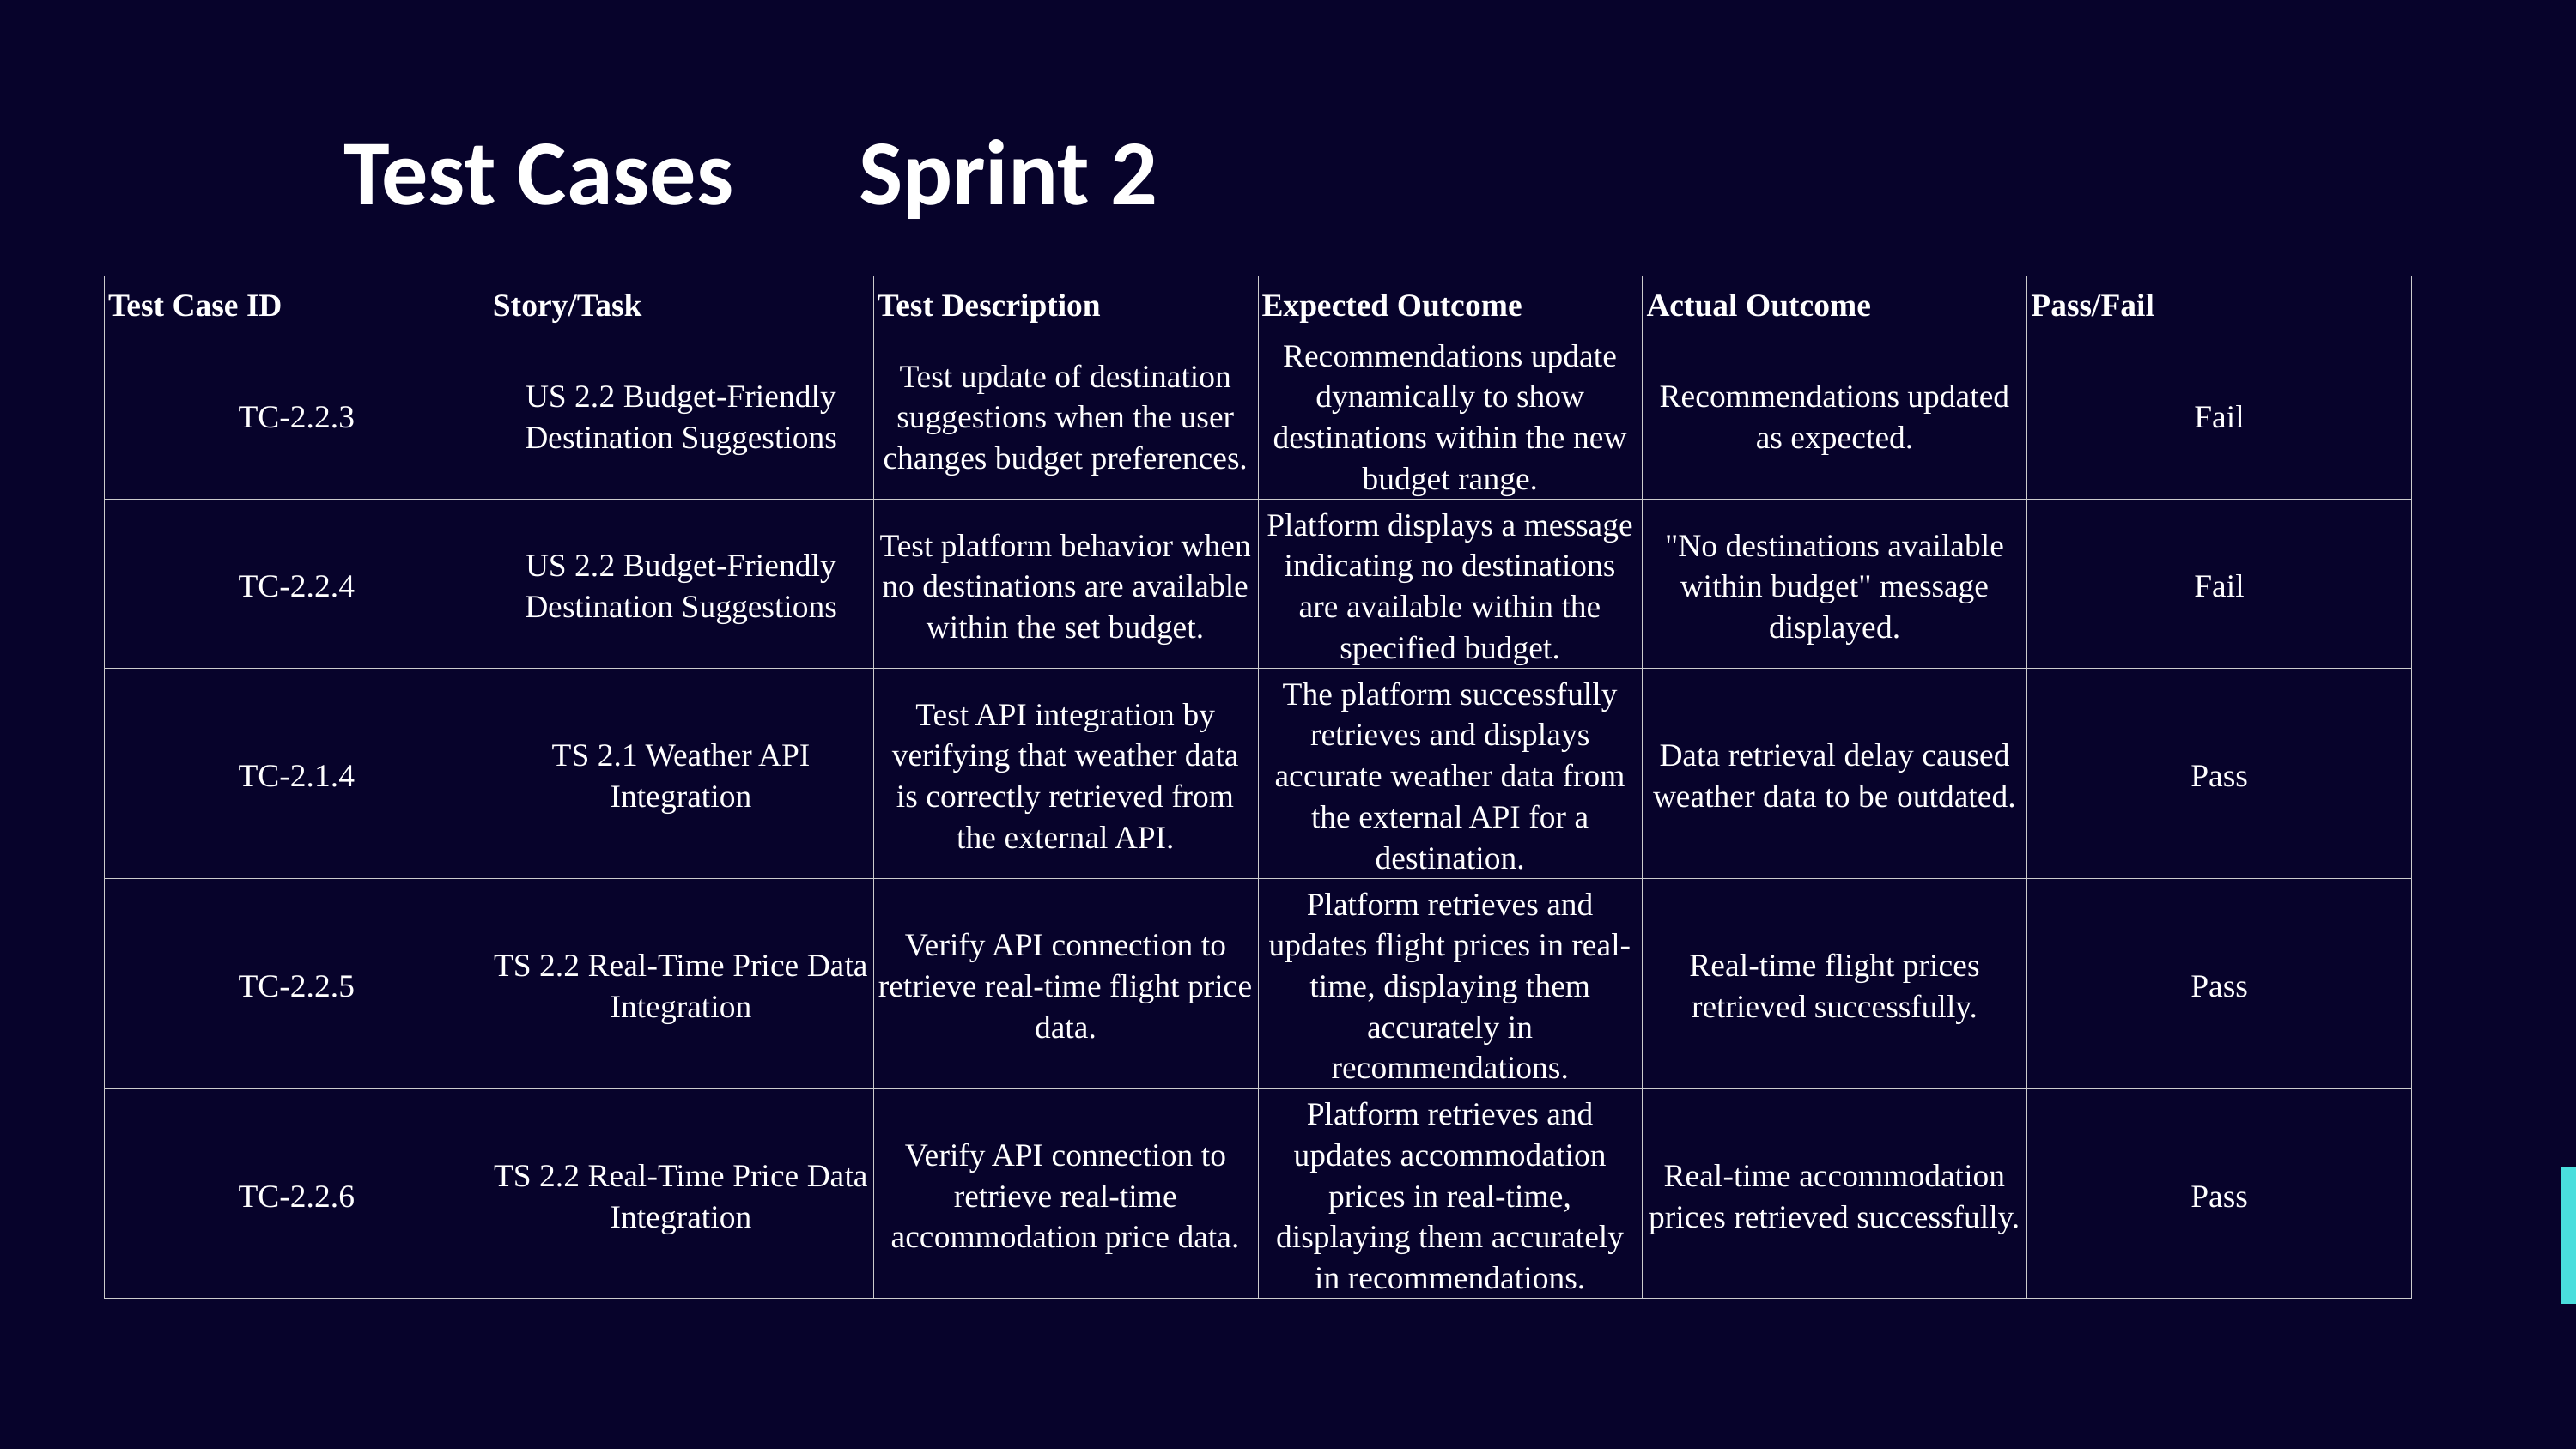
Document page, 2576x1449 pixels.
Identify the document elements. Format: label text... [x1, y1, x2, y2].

table_cell "No destinations available within budget" message displayed. [1643, 500, 2026, 668]
table_header Expected Outcome [1259, 276, 1642, 330]
table_cell TC-2.2.5 [105, 879, 489, 1088]
table_cell Fail [2027, 330, 2411, 499]
table_cell Platform retrieves and updates accommodation prices in real-time, displaying them accurately in recommendations. [1259, 1089, 1642, 1298]
table_cell Real-time accommodation prices retrieved successfully. [1643, 1089, 2026, 1298]
table_cell Recommendations updated as expected. [1643, 330, 2026, 499]
table_cell Verify API connection to retrieve real-time accommodation price data. [874, 1089, 1258, 1298]
table_cell TC-2.2.6 [105, 1089, 489, 1298]
table_cell The platform successfully retrieves and displays accurate weather data from the external API for a destination. [1259, 669, 1642, 878]
table_cell TC-2.2.4 [105, 500, 489, 668]
table_cell TS 2.2 Real-Time Price Data Integration [489, 1089, 873, 1298]
table_cell Platform displays a message indicating no destinations are available within the specified budget. [1259, 500, 1642, 668]
table_header Story/Task [489, 276, 873, 330]
table_header Test Description [874, 276, 1258, 330]
table_cell Test API integration by verifying that weather data is correctly retrieved from the external API. [874, 669, 1258, 878]
table_cell Data retrieval delay caused weather data to be outdated. [1643, 669, 2026, 878]
table_cell Pass [2027, 1089, 2411, 1298]
table_cell US 2.2 Budget-Friendly Destination Suggestions [489, 330, 873, 499]
table_cell Recommendations update dynamically to show destinations within the new budget range. [1259, 330, 1642, 499]
table_cell US 2.2 Budget-Friendly Destination Suggestions [489, 500, 873, 668]
table_header Pass/Fail [2027, 276, 2411, 330]
table_cell Real-time flight prices retrieved successfully. [1643, 879, 2026, 1088]
table_cell Test update of destination suggestions when the user changes budget preferences. [874, 330, 1258, 499]
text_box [2561, 1166, 2576, 1304]
table_cell Test platform behavior when no destinations are available within the set budget. [874, 500, 1258, 668]
table_header Test Case ID [105, 276, 489, 330]
table_cell TS 2.1 Weather API Integration [489, 669, 873, 878]
table_cell Fail [2027, 500, 2411, 668]
table_header Actual Outcome [1643, 276, 2026, 330]
table_cell TC-2.1.4 [105, 669, 489, 878]
table_cell TS 2.2 Real-Time Price Data Integration [489, 879, 873, 1088]
table_cell TC-2.2.3 [105, 330, 489, 499]
table_cell Pass [2027, 669, 2411, 878]
table_cell Platform retrieves and updates flight prices in real-time, displaying them accurately in recommendations. [1259, 879, 1642, 1088]
table_cell Pass [2027, 879, 2411, 1088]
table_cell Verify API connection to retrieve real-time flight price data. [874, 879, 1258, 1088]
text_box Test Cases Sprint 2 [331, 99, 1668, 276]
